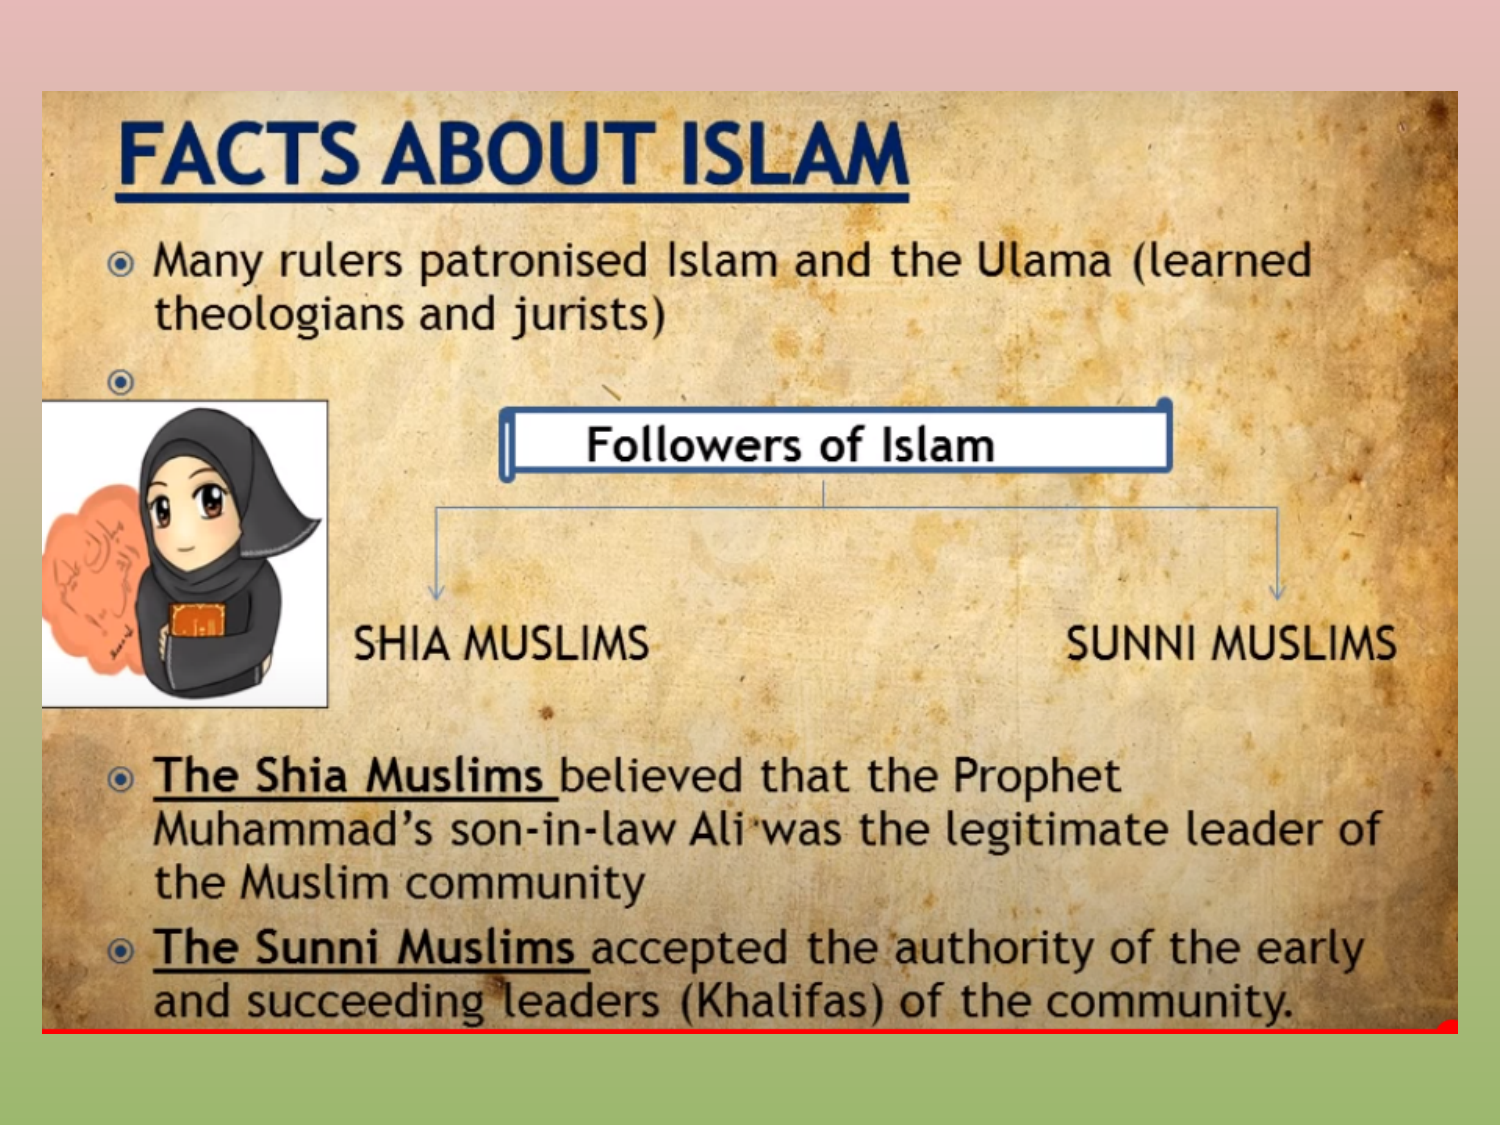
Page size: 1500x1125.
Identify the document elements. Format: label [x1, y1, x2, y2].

picture [42, 91, 1458, 1034]
